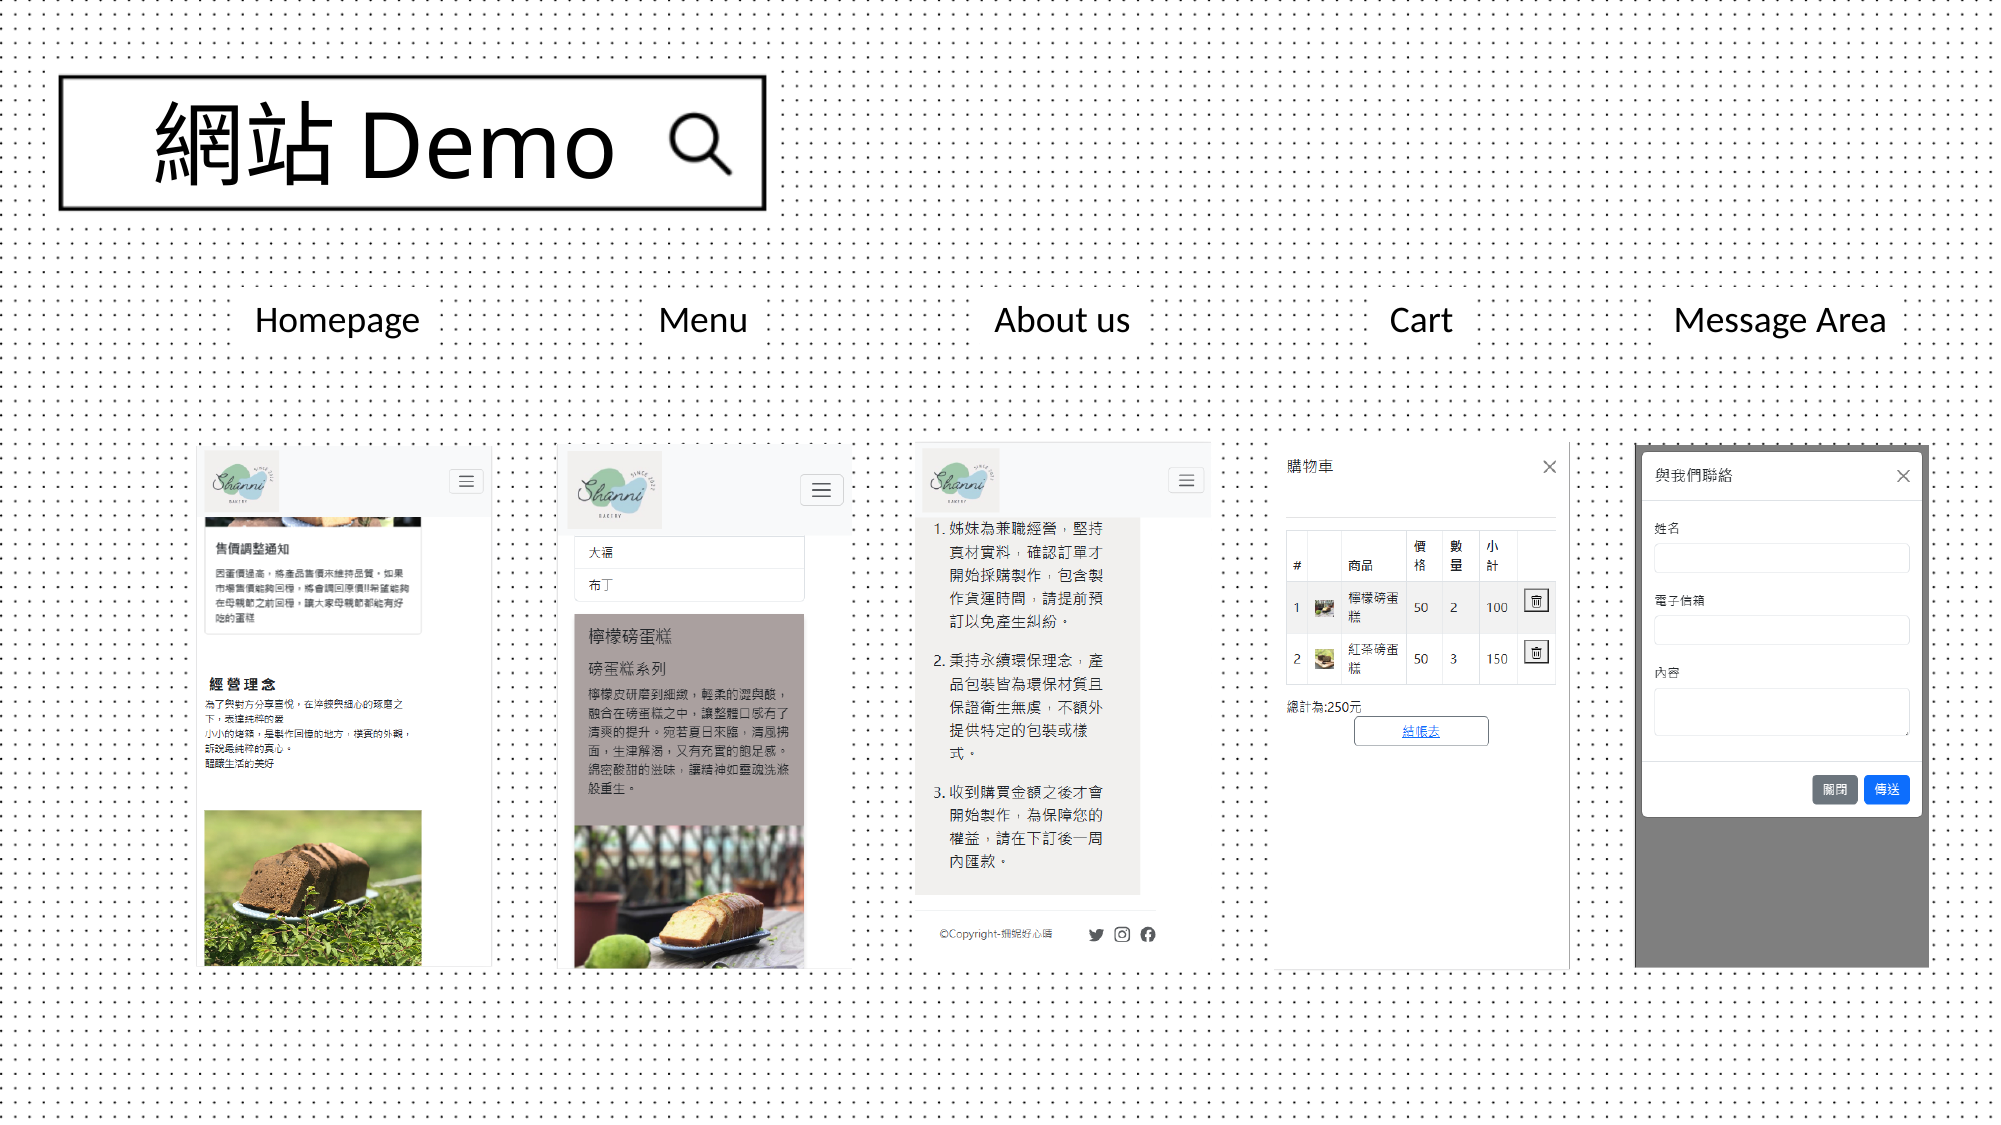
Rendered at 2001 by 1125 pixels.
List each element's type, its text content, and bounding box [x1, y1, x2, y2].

picture [0, 0, 2001, 1125]
text_box Cart [1375, 287, 1469, 347]
text_box Menu [643, 287, 764, 348]
title 網站Demo [137, 40, 1863, 258]
text_box About us [979, 287, 1146, 347]
text_box Message Area [1659, 287, 1903, 347]
text_box Homepage [240, 287, 436, 347]
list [48, 63, 776, 219]
